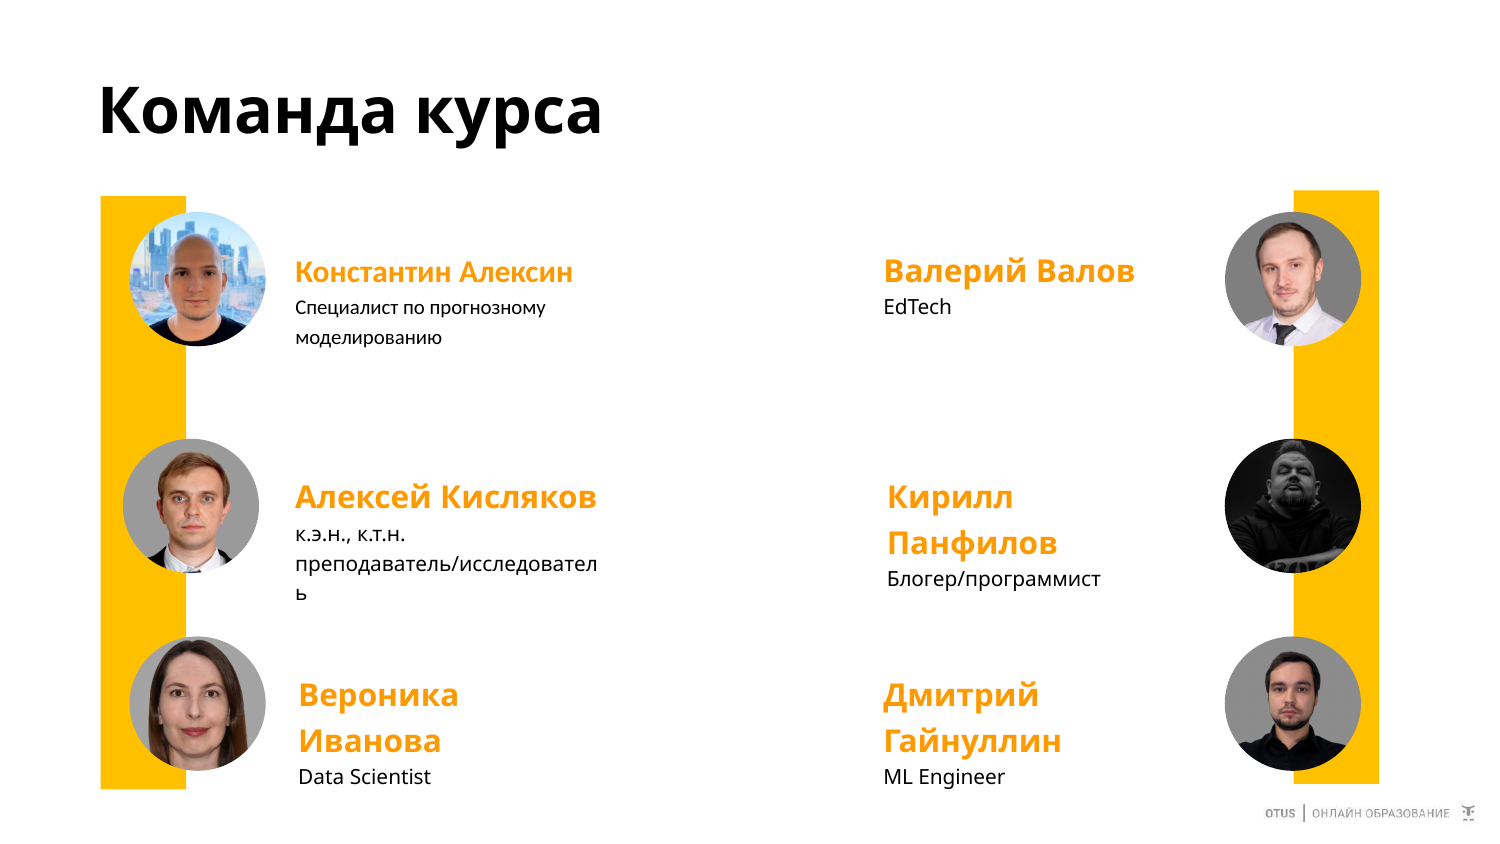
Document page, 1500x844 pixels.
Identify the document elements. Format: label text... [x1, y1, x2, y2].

picture [129, 211, 266, 347]
picture [1224, 211, 1362, 347]
picture [1224, 438, 1362, 574]
text_box [1293, 190, 1379, 784]
text_box Алексей Кисляков к.э.н., к.т.н. преподаватель/исследователь [280, 454, 623, 558]
text_box Валерий Валов EdTech [868, 228, 1196, 331]
title Команда курса [82, 54, 1480, 234]
text_box Кирилл Панфилов Блогер/программист [871, 454, 1199, 558]
subtitle Константин Алексин Специалист по прогнозному моделированию [280, 228, 632, 331]
text_box Дмитрий Гайнуллин ML Engineer [868, 652, 1219, 755]
picture [1262, 799, 1475, 825]
text_box Вероника Иванова Data Scientist [283, 652, 625, 755]
picture [122, 438, 260, 574]
text_box [100, 196, 187, 790]
picture [1224, 636, 1362, 772]
picture [129, 636, 266, 772]
